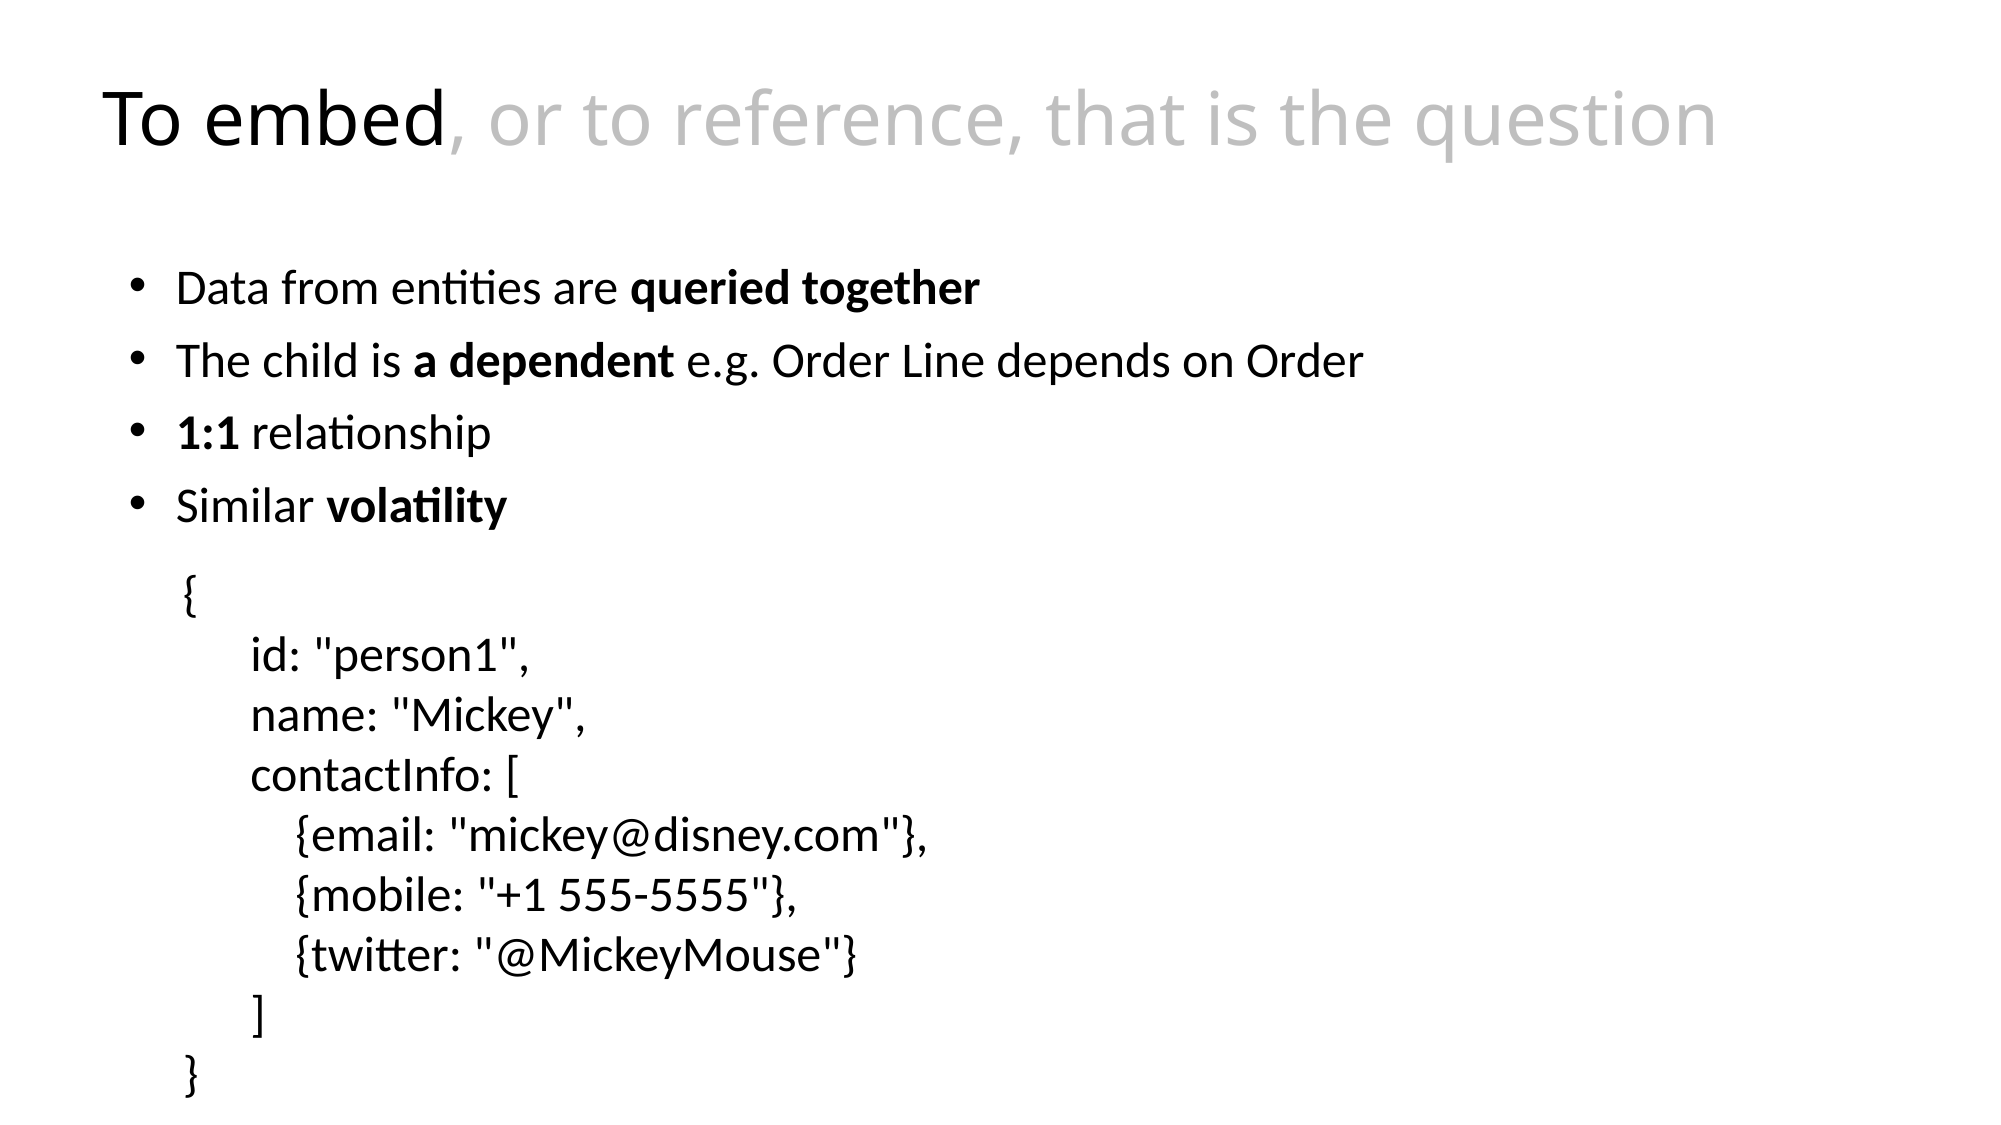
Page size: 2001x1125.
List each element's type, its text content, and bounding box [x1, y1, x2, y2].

text_box Data from entities are queried together The child is a dependent e.g. Order Line depends on Order 1:1 relationship Similar volatility [114, 247, 1506, 612]
text_box To embed, or to reference, that is the question [87, 47, 2000, 195]
text_box { id: "person1", name: "Mickey", contactInfo: [ {email: "mickey@disney.com"}, {mobile: "+1 555-5555"}, {twitter: "@MickeyMouse"} ] } [168, 553, 1540, 1109]
